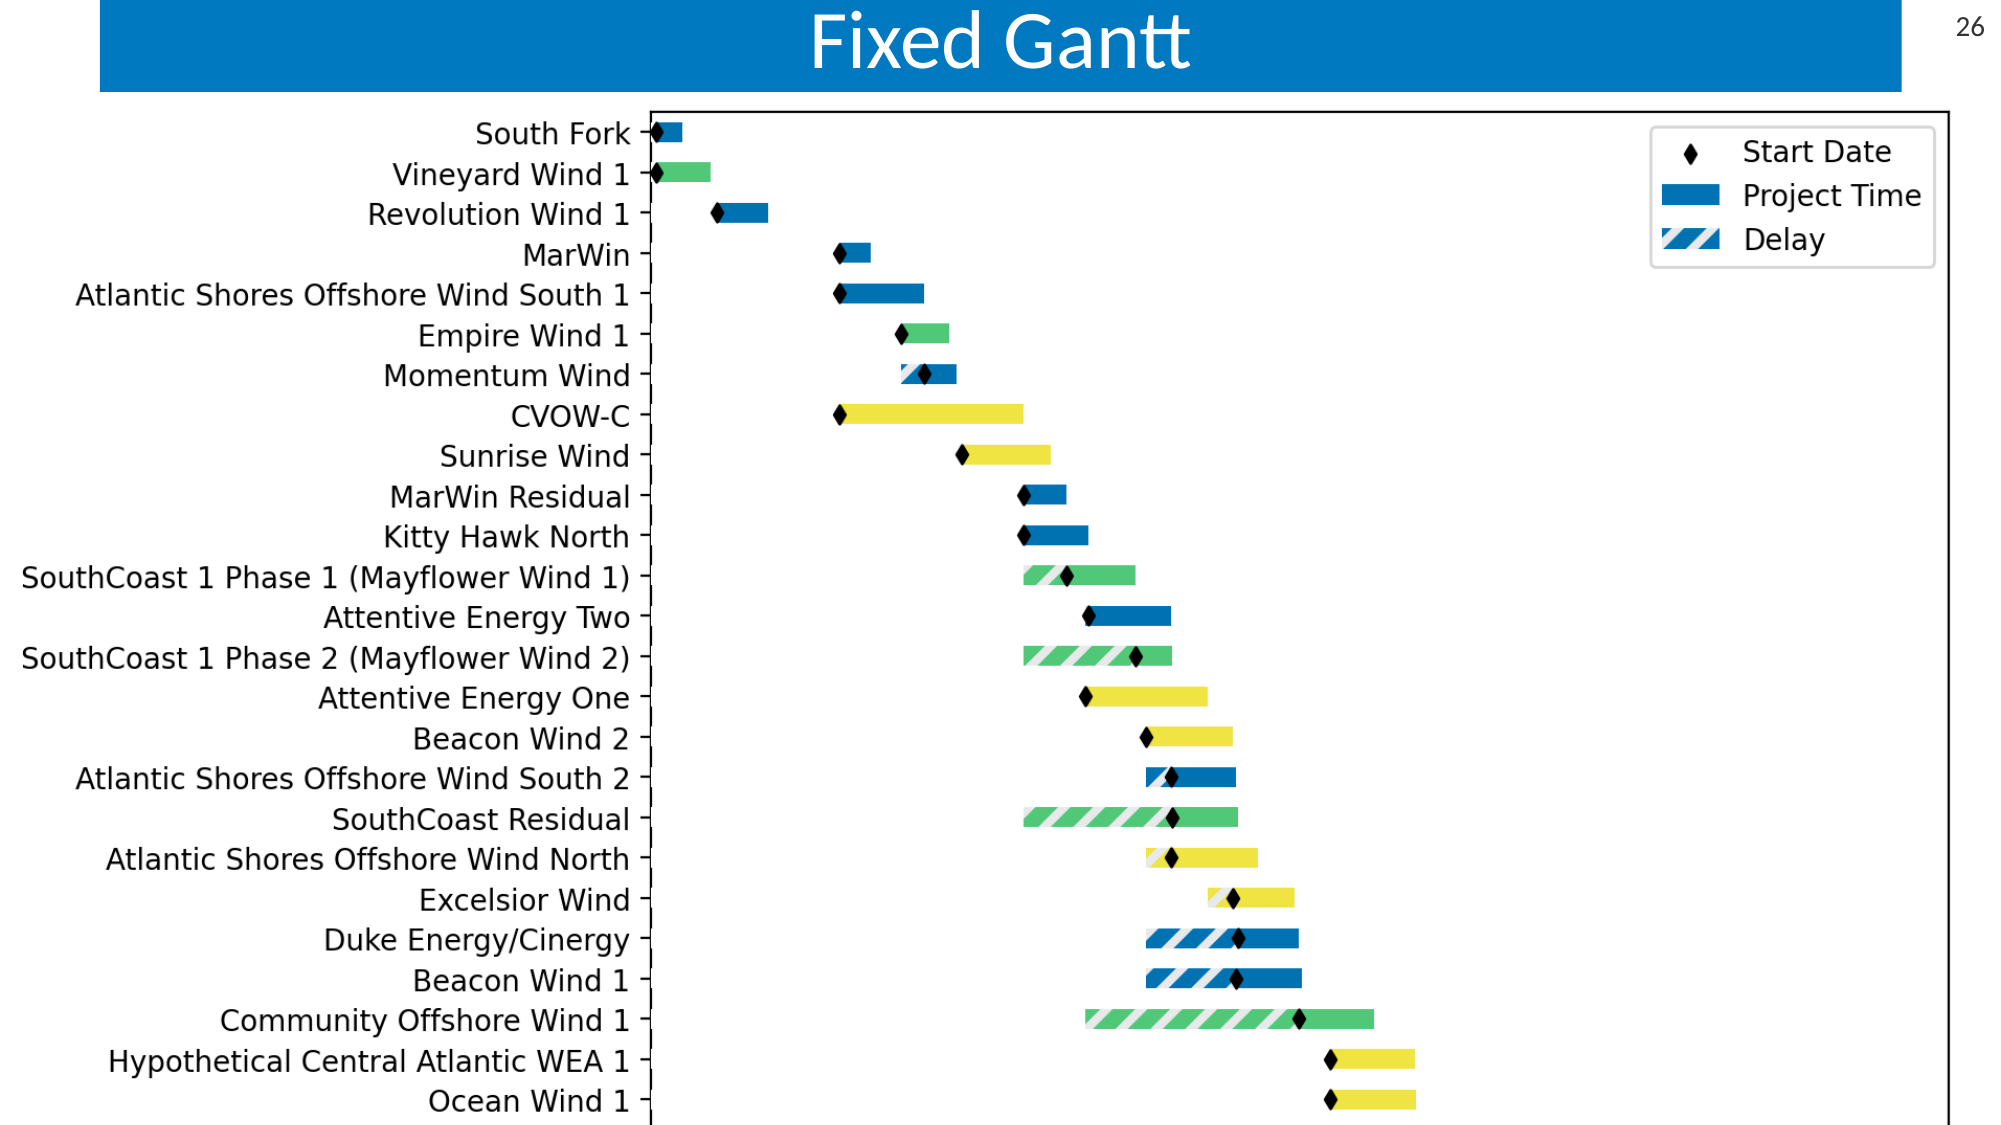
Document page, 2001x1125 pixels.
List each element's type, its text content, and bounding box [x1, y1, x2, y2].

picture [0, 92, 2000, 1125]
title Fixed Gantt [99, 0, 1902, 90]
